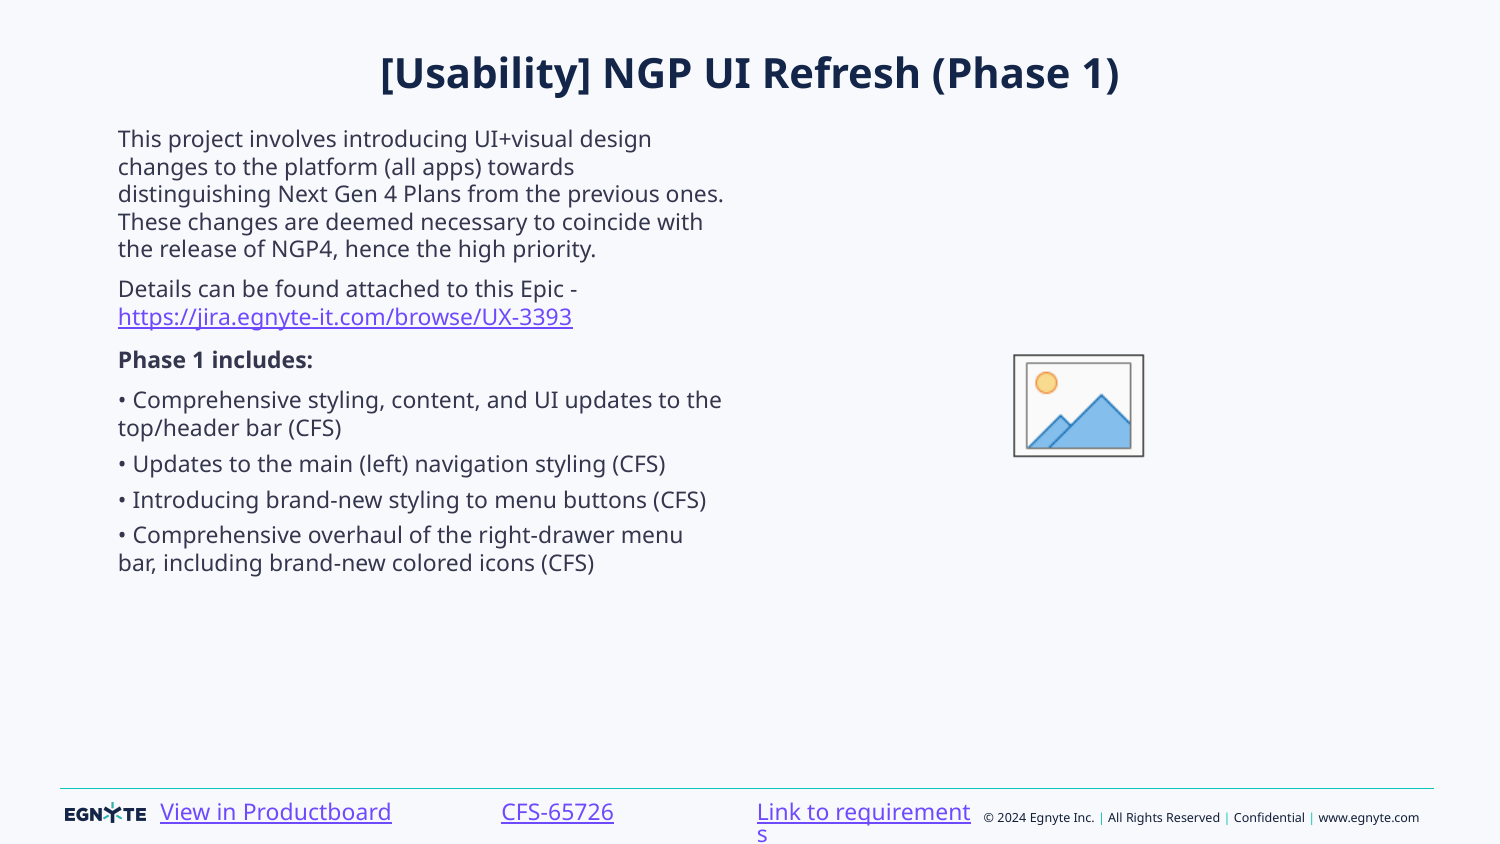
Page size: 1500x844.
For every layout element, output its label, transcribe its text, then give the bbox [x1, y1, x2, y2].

list Link to requirements [742, 790, 997, 835]
list CFS-65726 [486, 790, 741, 835]
list View in Productboard [145, 790, 486, 835]
list This project involves introducing UI+visual design changes to the platform (all apps) towards distinguishing Next Gen 4 Plans from the previous ones. These changes are deemed necessary to coincide with the release of NGP4, hence the high priority. Details can be found attached to this Epic -https://jira.egnyte-it.com/browse/UX-3393 Phase 1 includes: • Comprehensive styling, content, and UI updates to the top/header bar (CFS) • Updates to the main (left) navigation styling (CFS) • Introducing brand-new styling to menu buttons (CFS) • Comprehensive overhaul of the right-drawer menu bar, including brand-new colored icons (CFS) [103, 117, 741, 693]
title [Usability] NGP UI Refresh (Phase 1) [103, 44, 1397, 106]
picture [65, 802, 145, 823]
picture [761, 119, 1397, 693]
